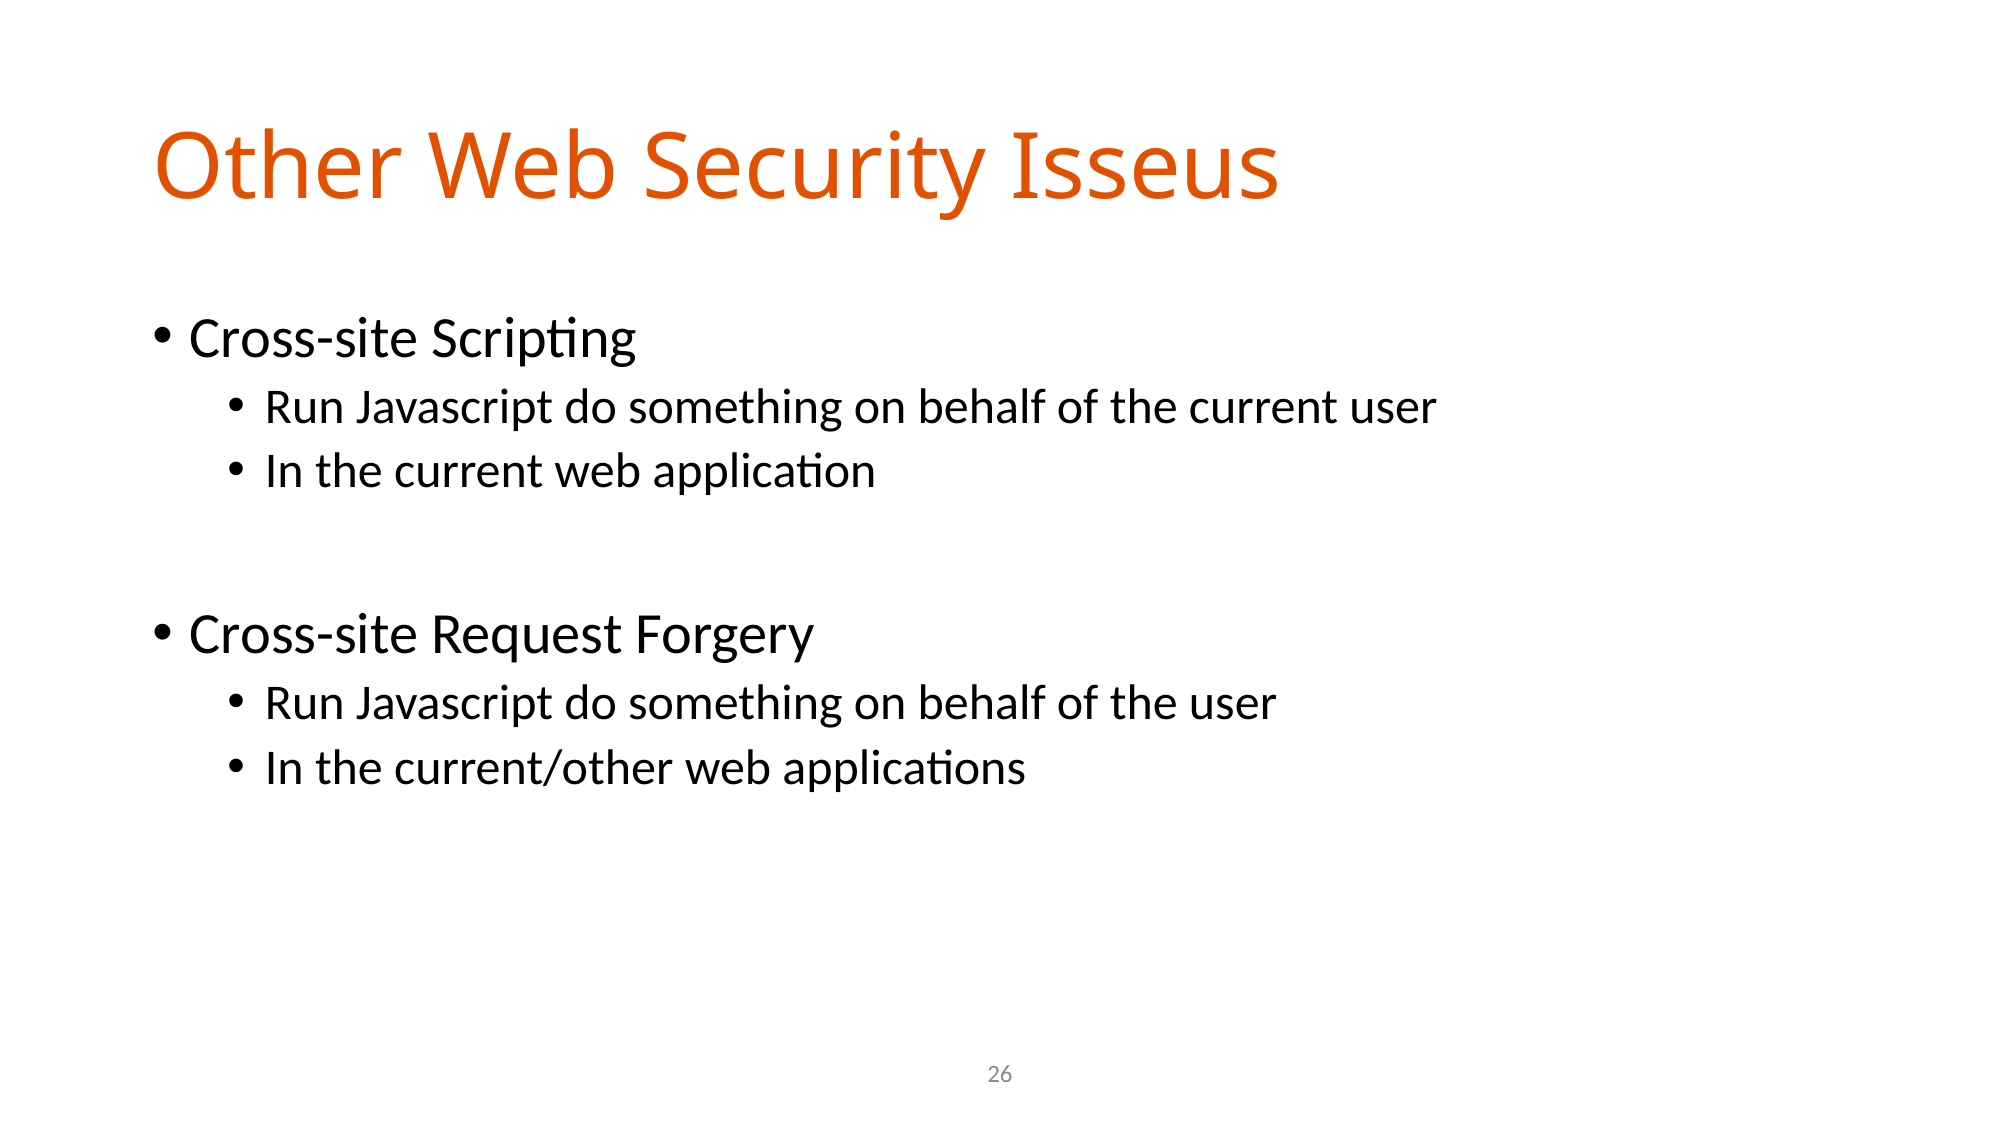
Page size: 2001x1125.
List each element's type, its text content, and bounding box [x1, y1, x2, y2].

list Cross-site Scripting Run Javascript do something on behalf of the current user In the current web application Cross-site Request Forgery Run Javascript do something on behalf of the user In the current/other web applications [137, 299, 1863, 1014]
slide_number 26 [774, 1042, 1225, 1103]
title Other Web Security Isseus [137, 59, 1863, 278]
